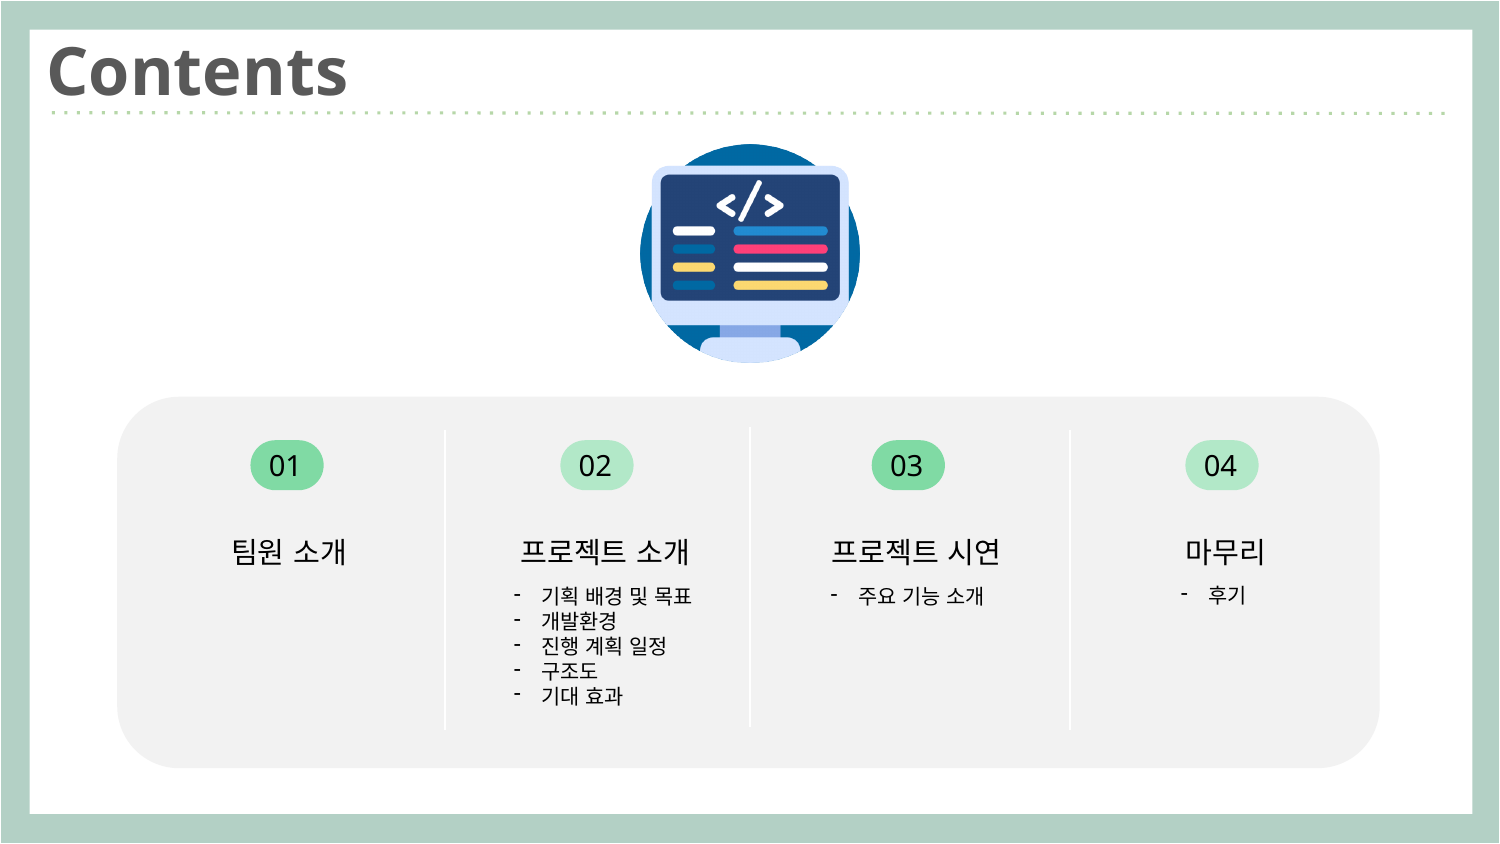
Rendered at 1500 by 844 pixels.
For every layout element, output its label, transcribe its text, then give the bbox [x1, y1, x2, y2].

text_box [560, 439, 640, 491]
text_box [250, 439, 330, 491]
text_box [871, 439, 951, 491]
picture [640, 143, 860, 363]
text_box 팀원 소개 [197, 502, 365, 584]
text_box 마무리 [1134, 502, 1301, 584]
text_box 프로젝트 소개 [487, 502, 707, 584]
text_box 프로젝트 시연 [799, 502, 1018, 584]
text_box 후기 [1166, 575, 1304, 616]
text_box 주요 기능 소개 [815, 576, 1026, 616]
title Contents [31, 17, 1463, 124]
text_box [115, 394, 1382, 771]
text_box 기획 배경 및 목표 개발환경 진행 계획 일정 구조도 기대 효과 [499, 576, 710, 716]
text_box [1185, 439, 1265, 491]
